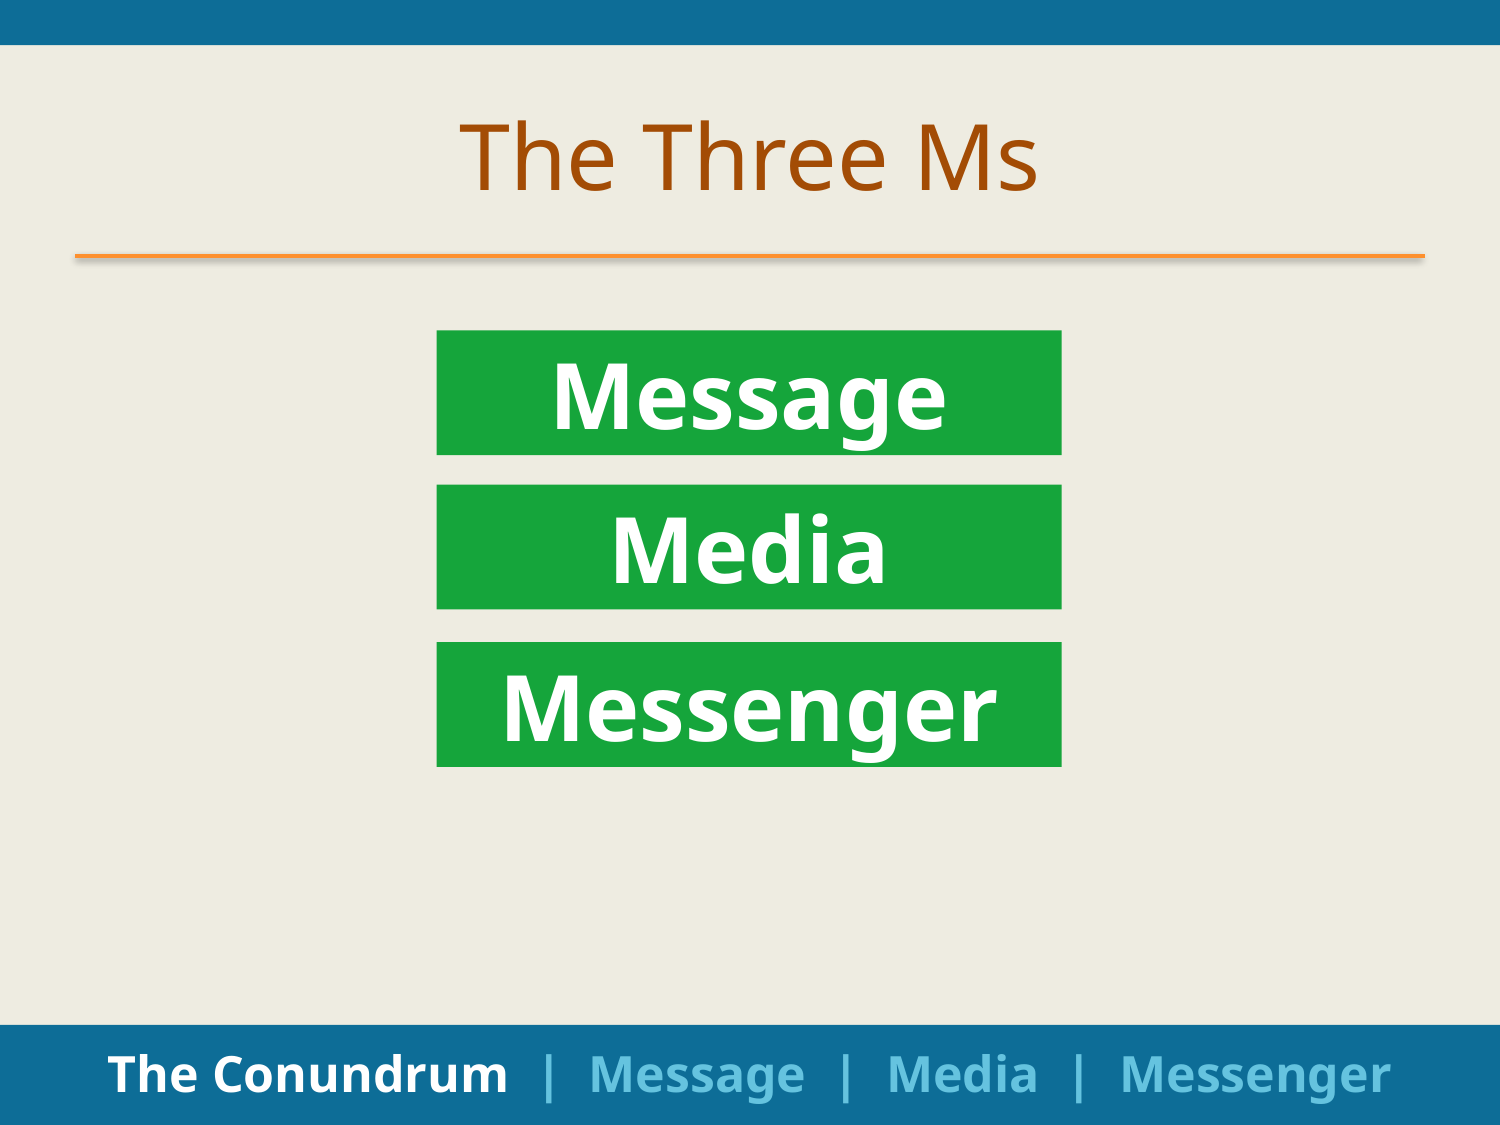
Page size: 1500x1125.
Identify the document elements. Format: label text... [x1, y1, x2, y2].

text_box Message [436, 330, 1062, 456]
text_box Media [436, 484, 1062, 610]
text_box The Conundrum | Message | Media | Messenger [74, 1035, 1425, 1110]
title The Three Ms [75, 75, 1425, 233]
text_box Messenger [436, 642, 1062, 767]
